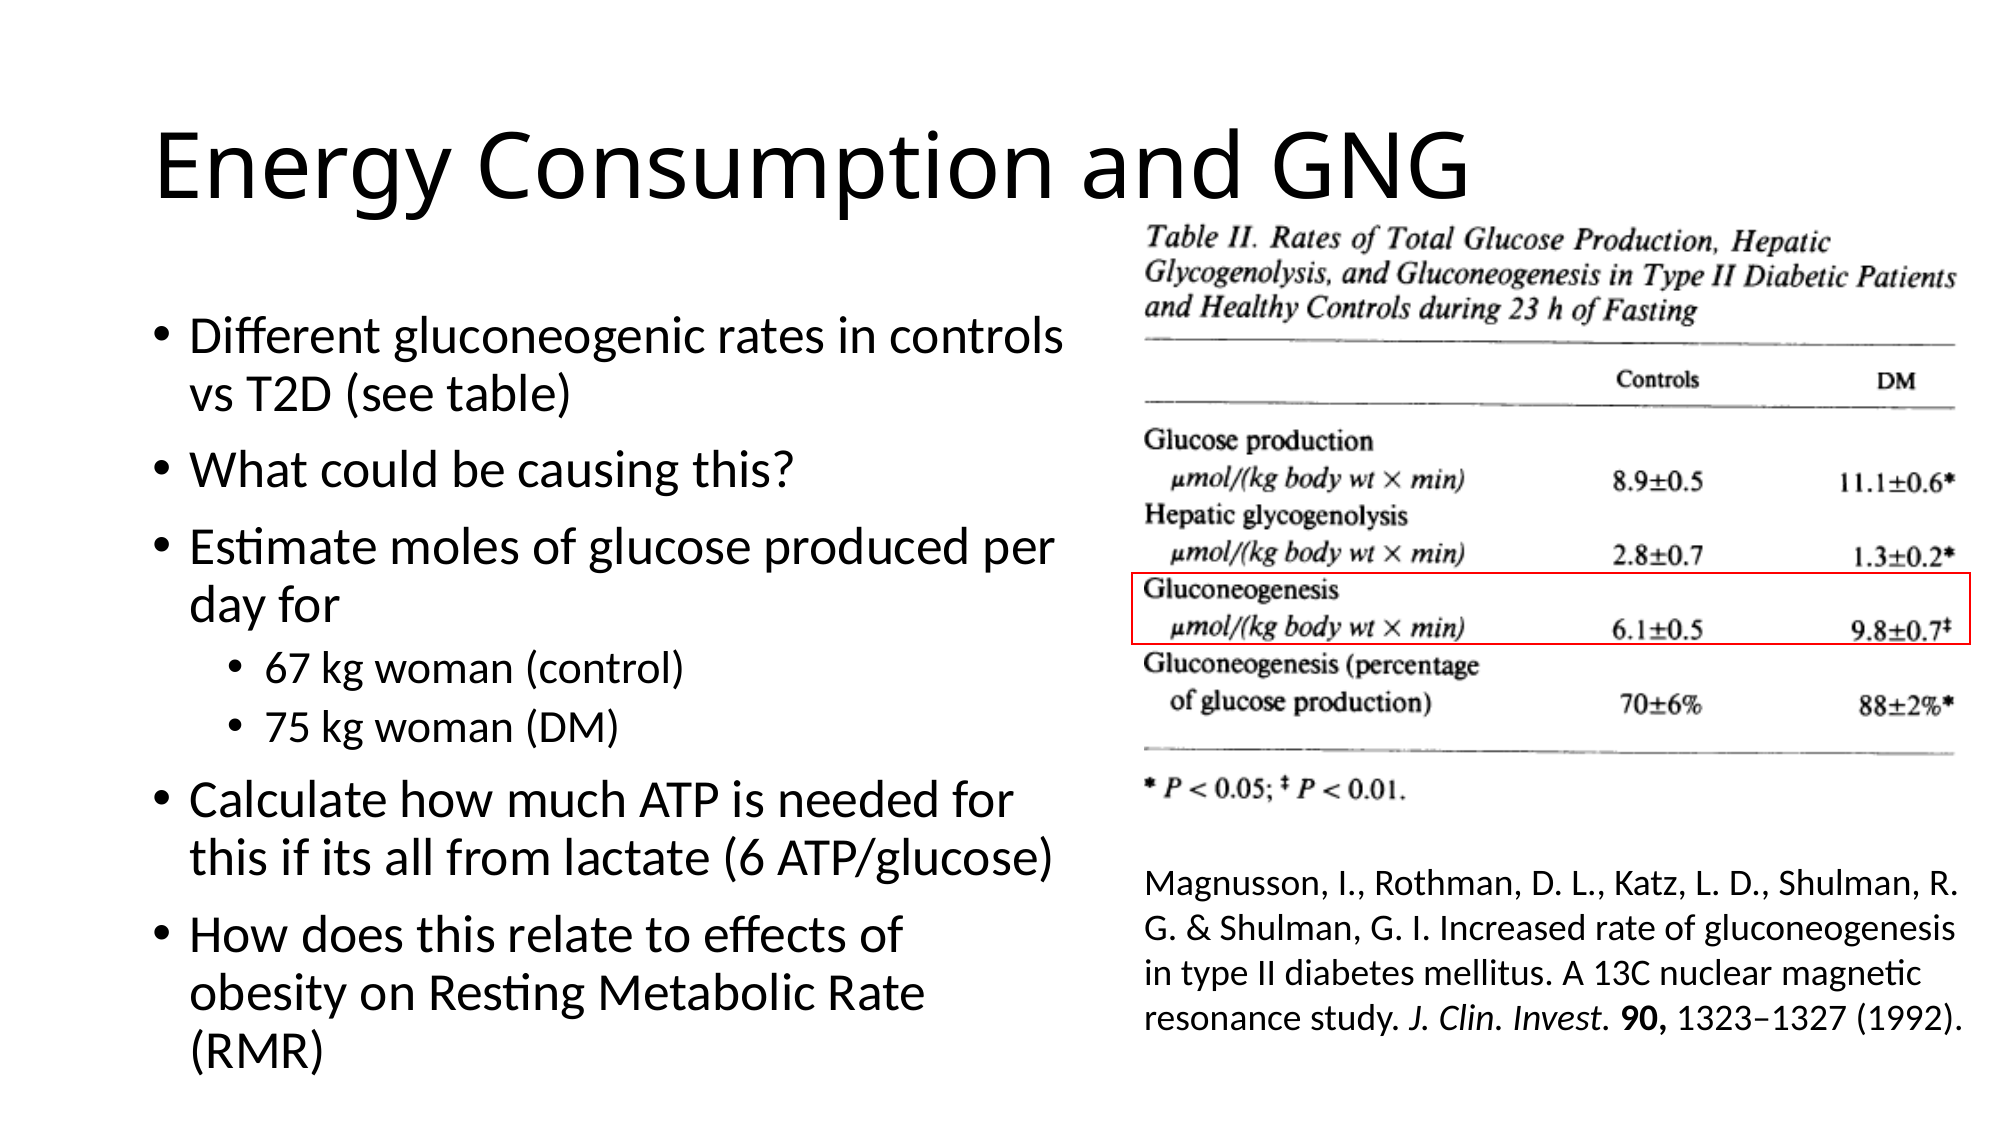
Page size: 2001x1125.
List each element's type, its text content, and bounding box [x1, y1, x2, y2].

title Energy Consumption and GNG [137, 59, 1863, 278]
list Different gluconeogenic rates in controls vs T2D (see table) What could be causing this? Estimate moles of glucose produced per day for 67 kg woman (control) 75 kg woman (DM) Calculate how much ATP is needed for this if its all from lactate (6 ATP/glucose) How does this relate to effects of obesity on Resting Metabolic Rate (RMR) [137, 299, 1090, 1094]
text_box Magnusson, I., Rothman, D. L., Katz, L. D., Shulman, R. G. & Shulman, G. I. Increased rate of gluconeogenesis in type II diabetes mellitus. A 13C nuclear magnetic resonance study. J. Clin. Invest. 90, 1323–1327 (1992). [1129, 850, 2000, 1091]
text_box [1131, 572, 1144, 645]
picture [1144, 209, 2000, 822]
